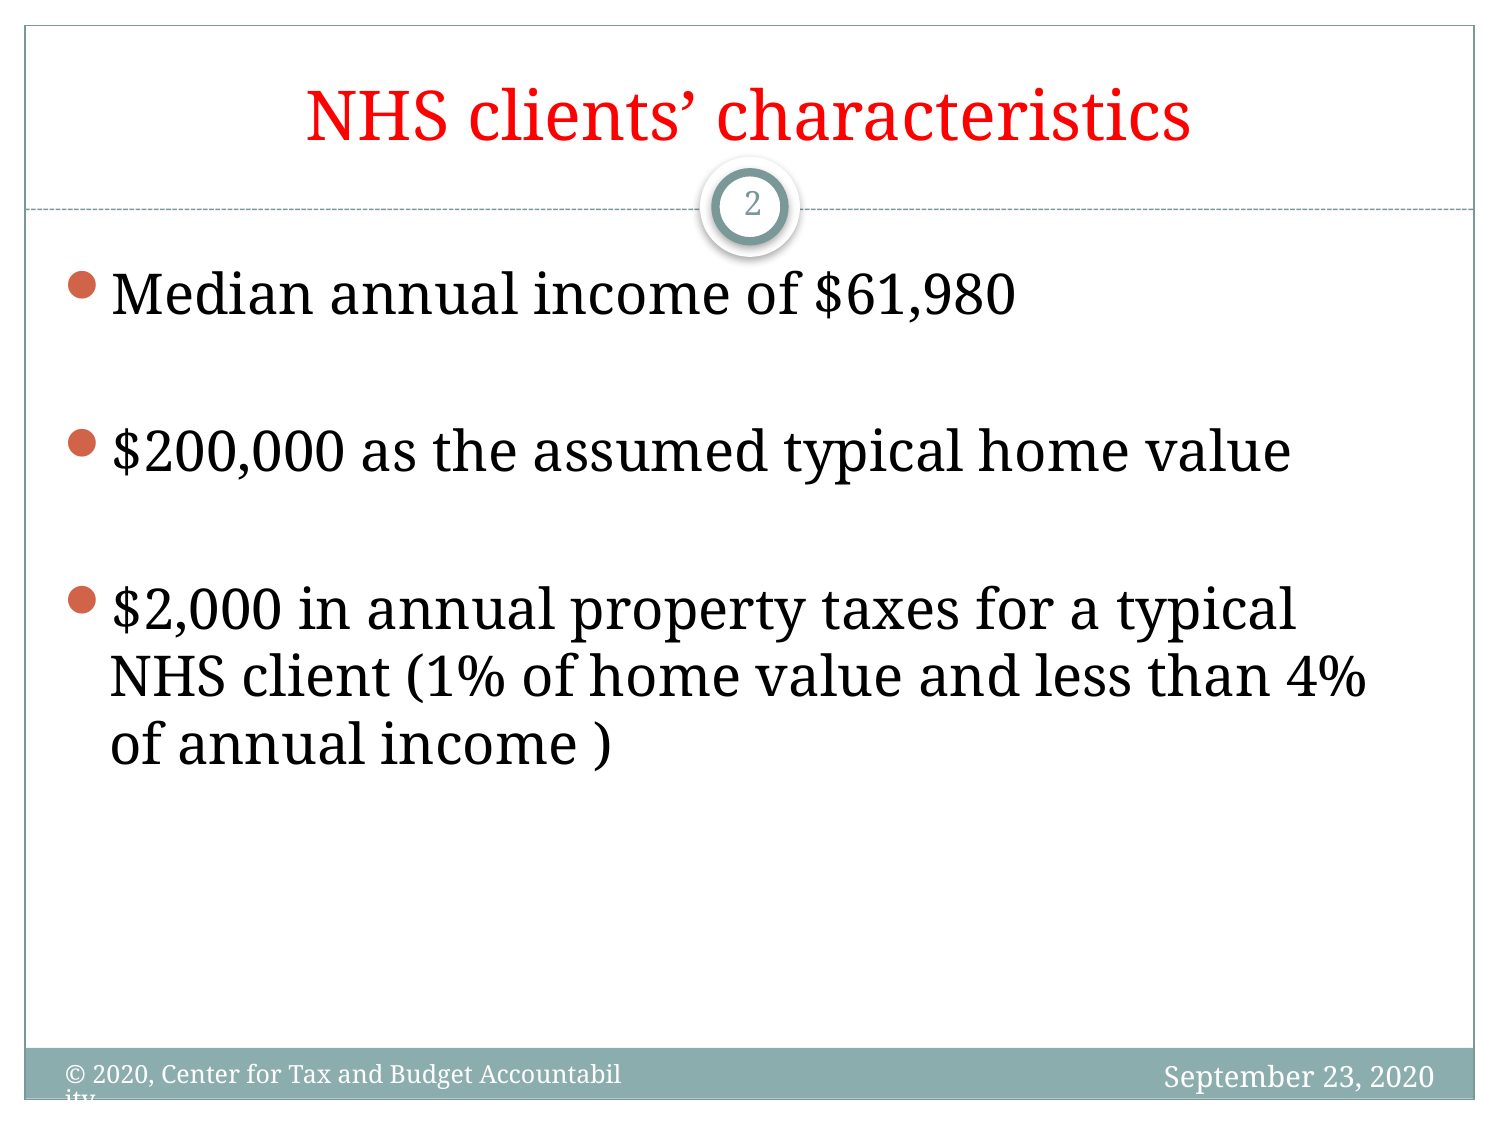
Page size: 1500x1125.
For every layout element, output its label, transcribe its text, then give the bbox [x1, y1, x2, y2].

list Median annual income of $61,980 $200,000 as the assumed typical home value $2,000 in annual property taxes for a typical NHS client (1% of home value and less than 4% of annual income ) [49, 250, 1445, 1001]
footer © 2020, Center for Tax and Budget Accountability [50, 1051, 638, 1112]
slide_number 2 [715, 168, 791, 241]
title NHS clients’ characteristics [49, 37, 1450, 162]
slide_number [950, 1050, 1450, 1111]
